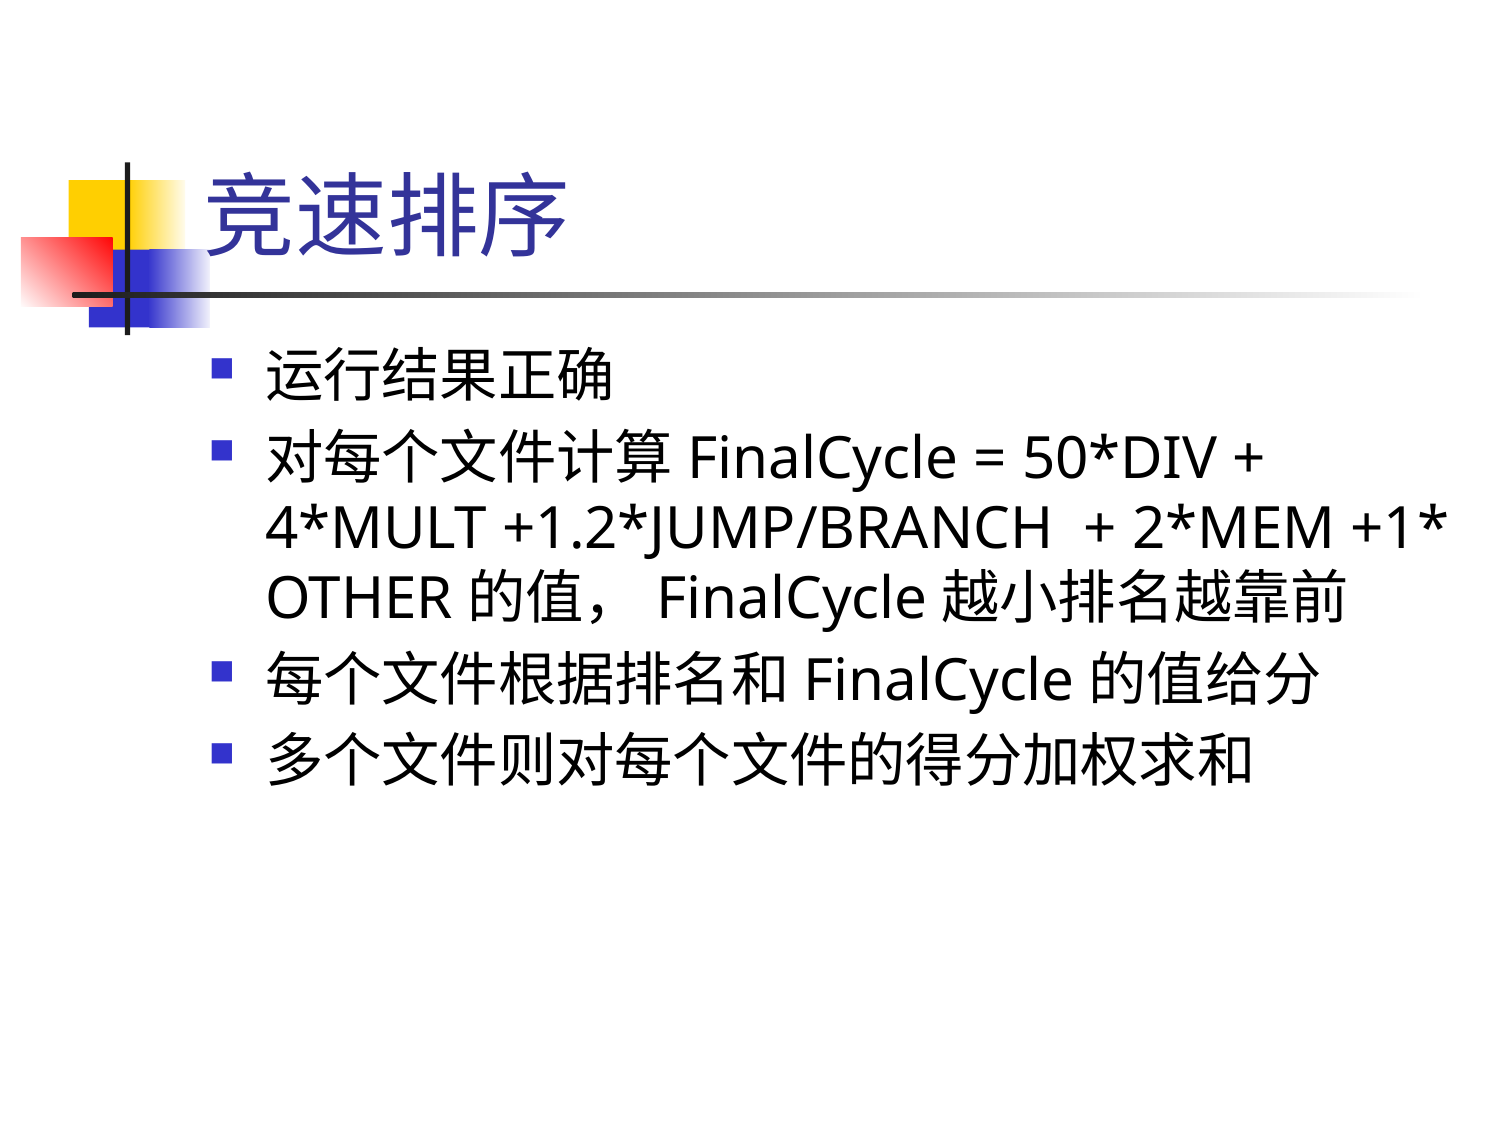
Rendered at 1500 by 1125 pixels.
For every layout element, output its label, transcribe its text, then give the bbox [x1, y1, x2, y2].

title 竞速排序 [188, 34, 1468, 276]
list 运行结果正确 对每个文件计算FinalCycle = 50*DIV + 4*MULT +1.2*JUMP/BRANCH + 2*MEM +1* OTHER的值，FinalCycle越小排名越靠前 每个文件根据排名和FinalCycle的值给分 多个文件则对每个文件的得分加权求和 [193, 330, 1495, 1007]
